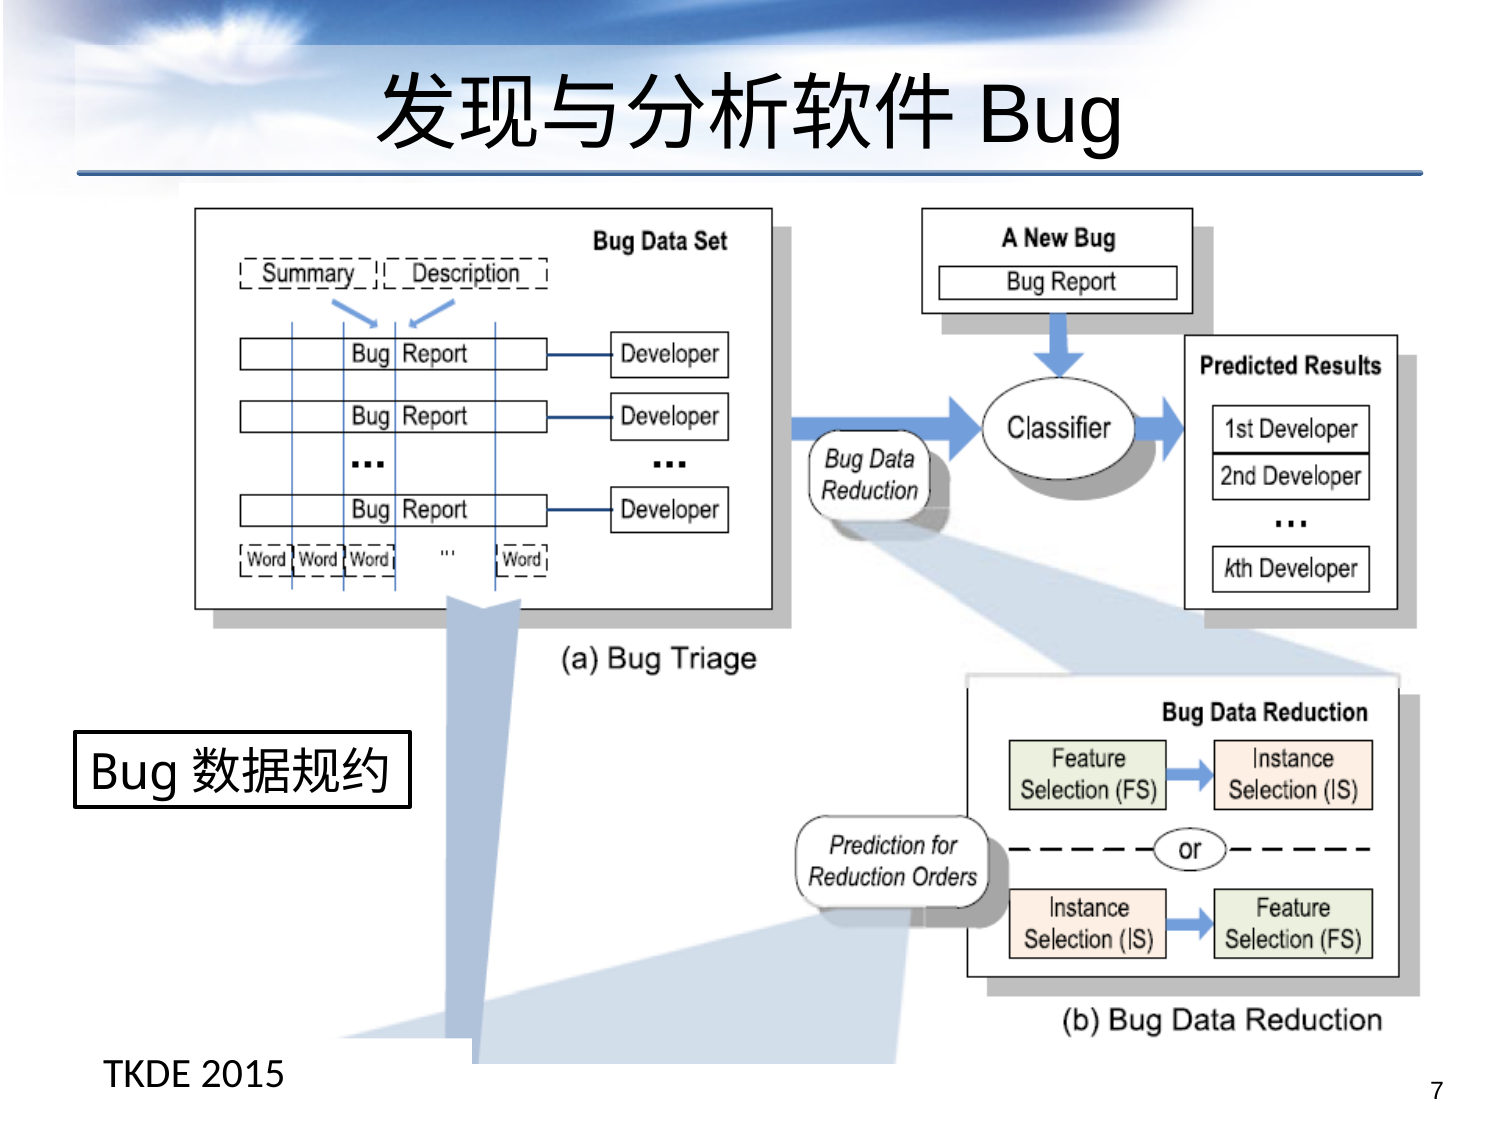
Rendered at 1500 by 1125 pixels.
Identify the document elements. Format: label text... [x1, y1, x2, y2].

text_box TKDE 2015 [86, 1036, 474, 1105]
title 发现与分析软件Bug [75, 45, 1425, 173]
text_box Bug数据规约 [73, 730, 174, 809]
slide_number 7 [1108, 1073, 1459, 1106]
picture [3, 0, 1452, 1064]
